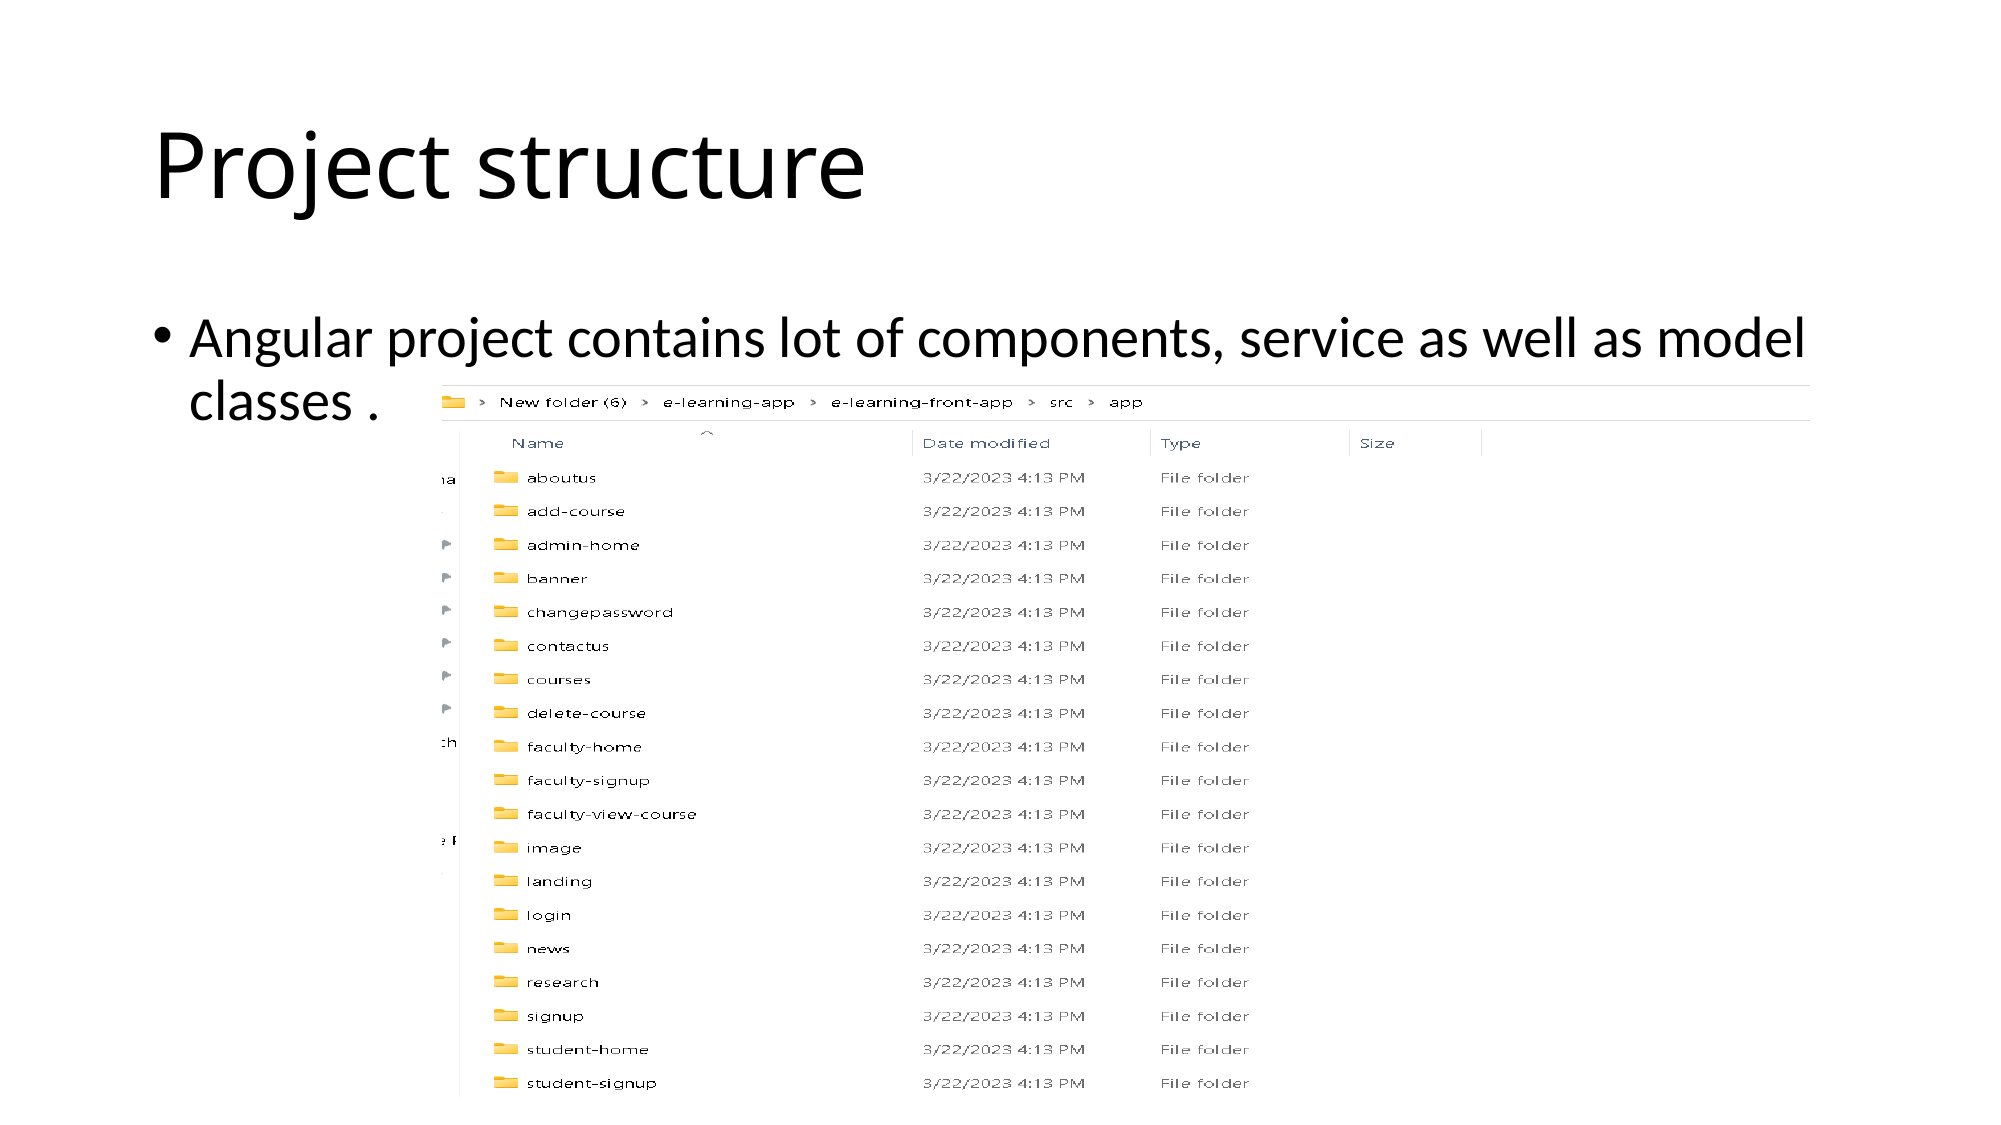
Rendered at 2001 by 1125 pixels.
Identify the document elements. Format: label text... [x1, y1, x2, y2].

picture [442, 377, 1810, 1108]
list Angular project contains lot of components, service as well as model classes . [137, 299, 1863, 1014]
title Project structure [137, 59, 1863, 278]
